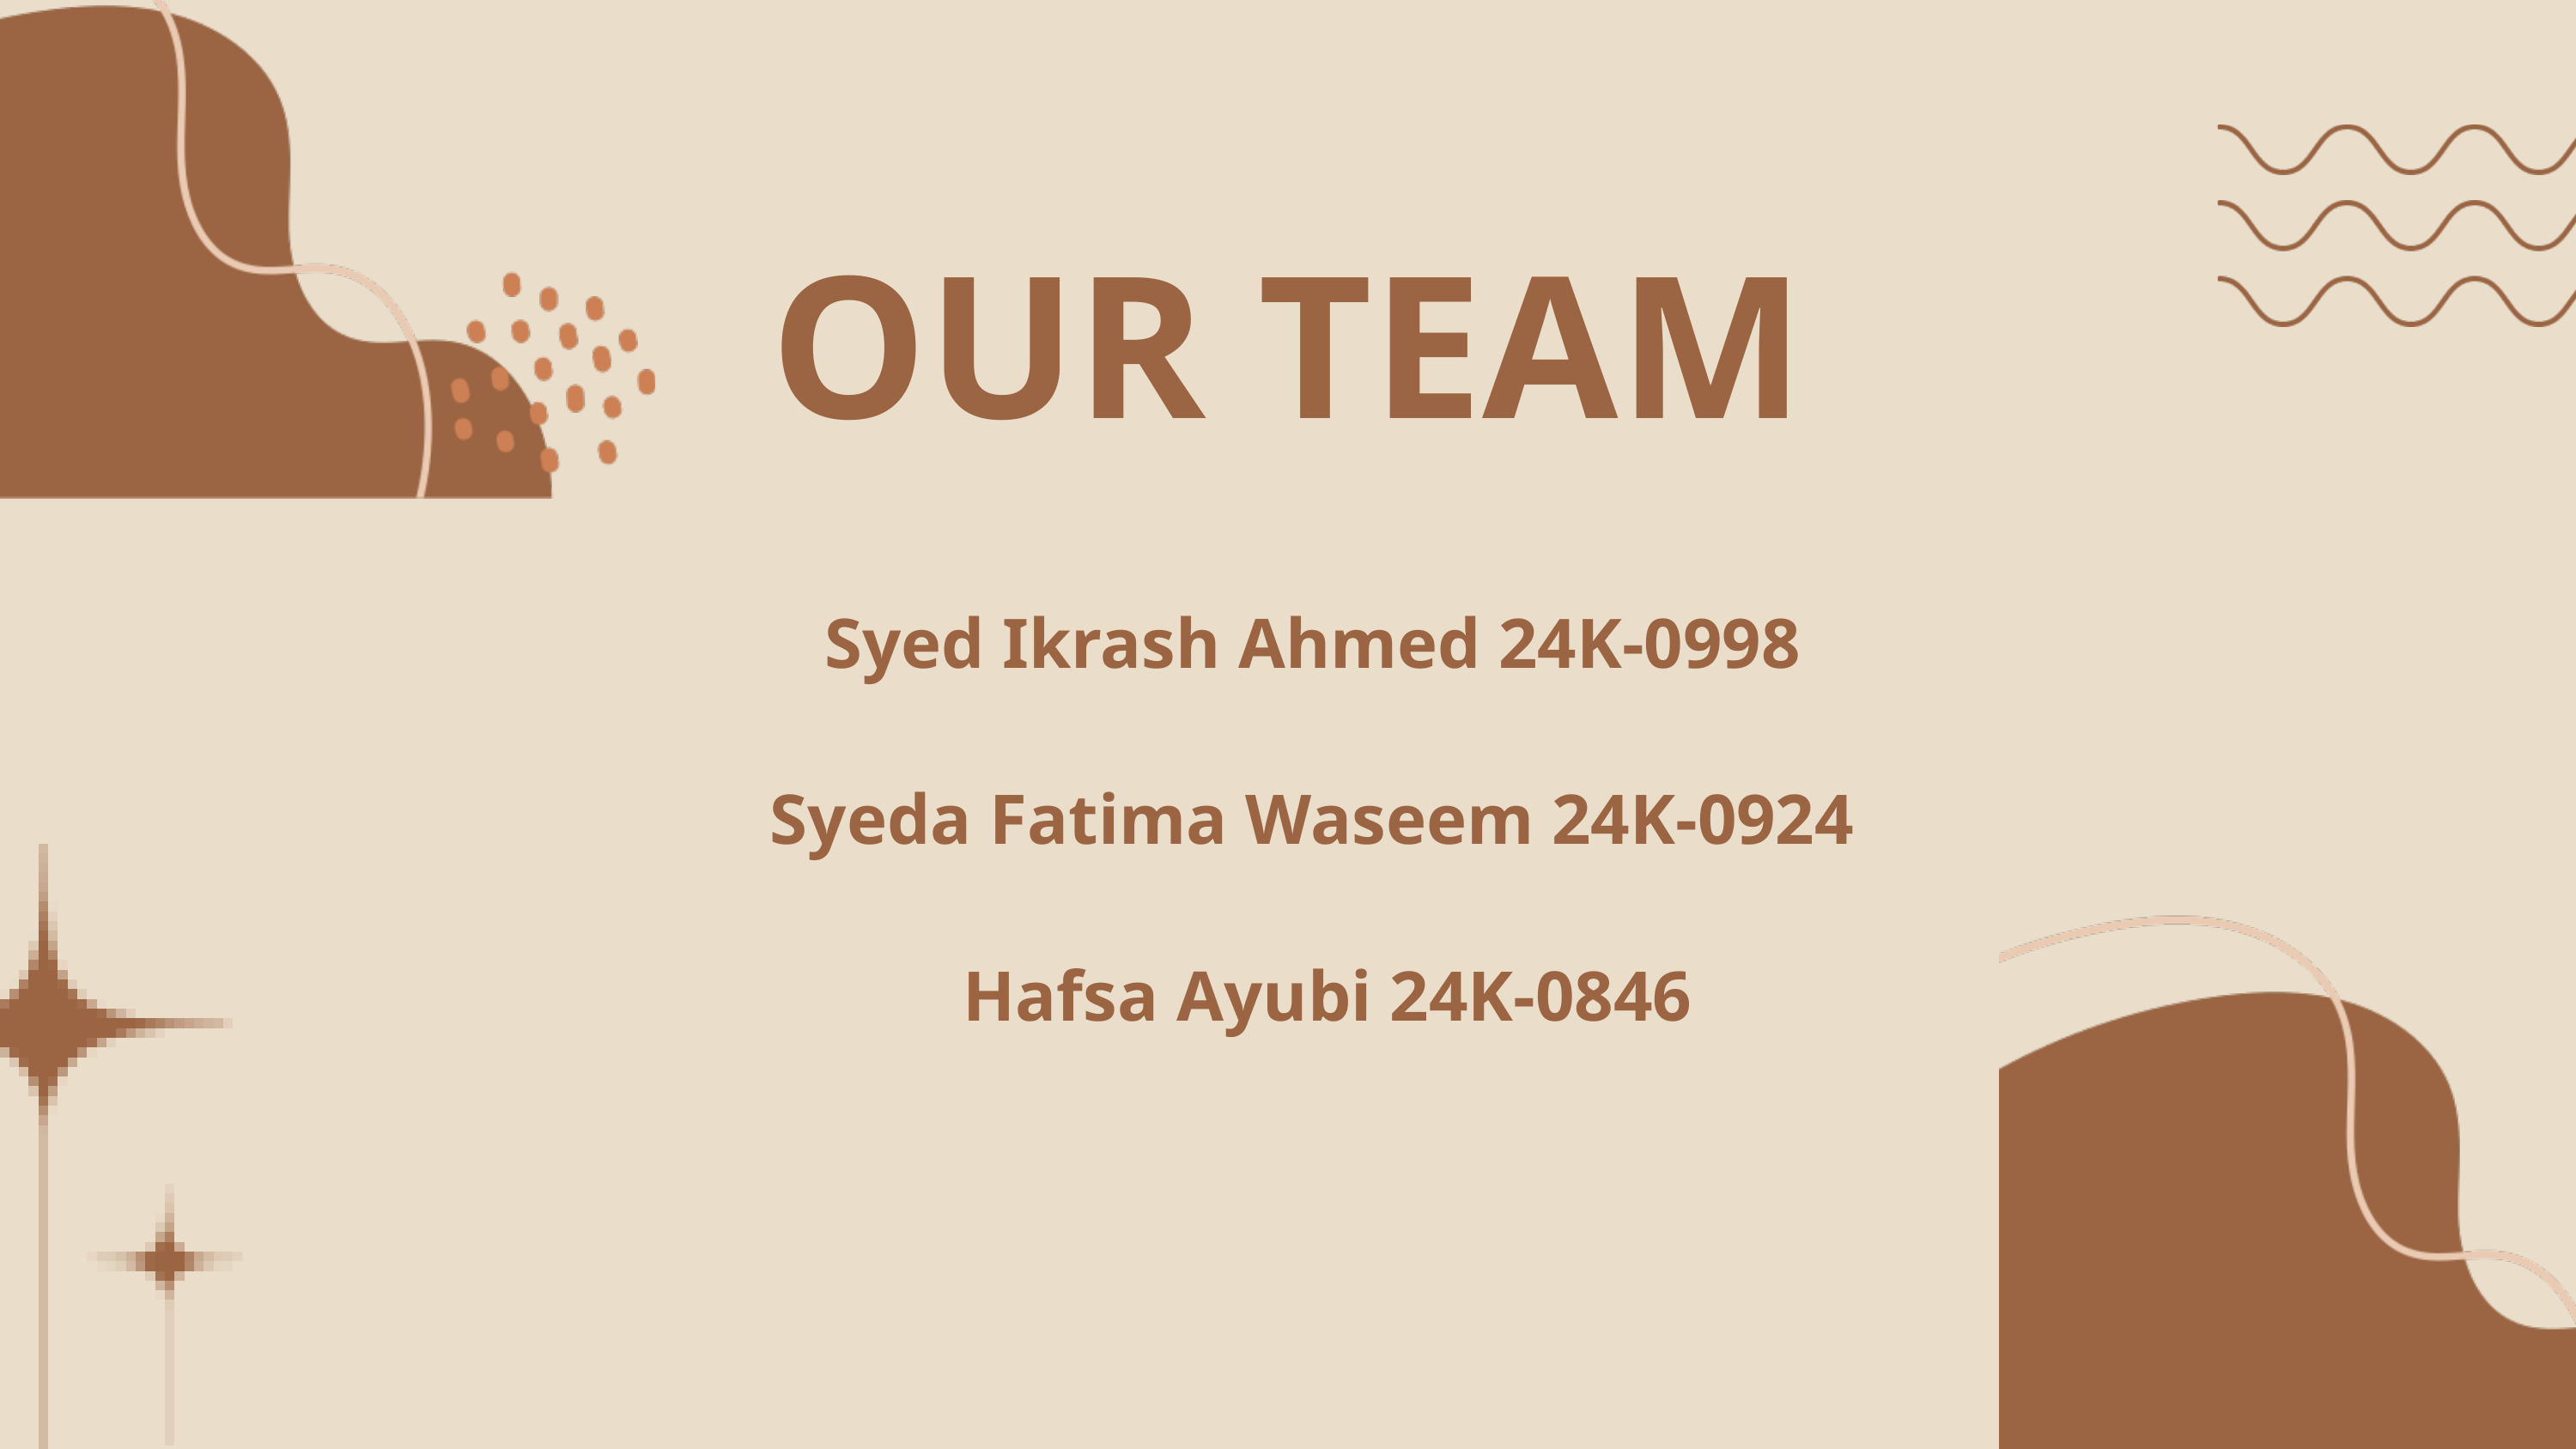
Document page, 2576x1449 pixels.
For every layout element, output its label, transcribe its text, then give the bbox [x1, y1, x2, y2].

text_box Hafsa Ayubi 24K-0846 [655, 939, 1999, 1131]
text_box [2217, 124, 2576, 327]
text_box [0, 0, 656, 499]
text_box Syed Ikrash Ahmed 24K-0998 [702, 585, 1923, 778]
text_box [0, 844, 243, 1449]
text_box [1999, 905, 2576, 1449]
text_box Syeda Fatima Waseem 24K-0924 [721, 762, 1904, 955]
text_box OUR TEAM [671, 248, 1905, 458]
